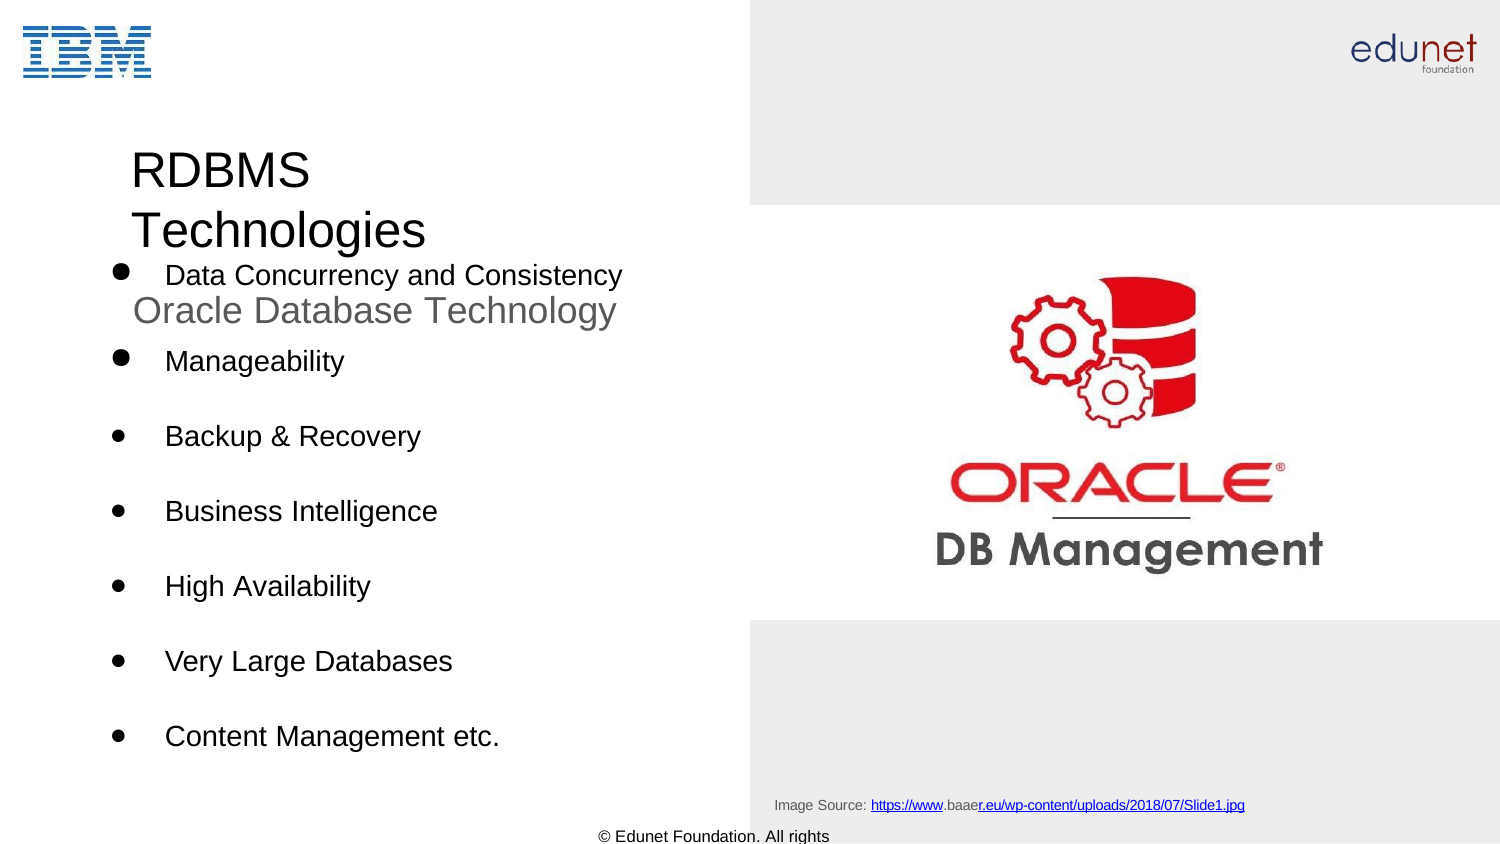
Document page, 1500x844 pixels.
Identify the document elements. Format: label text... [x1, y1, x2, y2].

picture [722, 205, 1500, 620]
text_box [749, 628, 1500, 844]
picture [23, 26, 151, 78]
title RDBMS Technologies [128, 135, 618, 259]
text_box Data Concurrency and Consistency Oracle Database Technology Manageability Backup & Recovery Business Intelligence High Availability Very Large Databases Content Management etc. [107, 259, 624, 753]
footer © Edunet Foundation. All rights reserved. [596, 825, 744, 844]
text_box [749, 0, 1500, 205]
